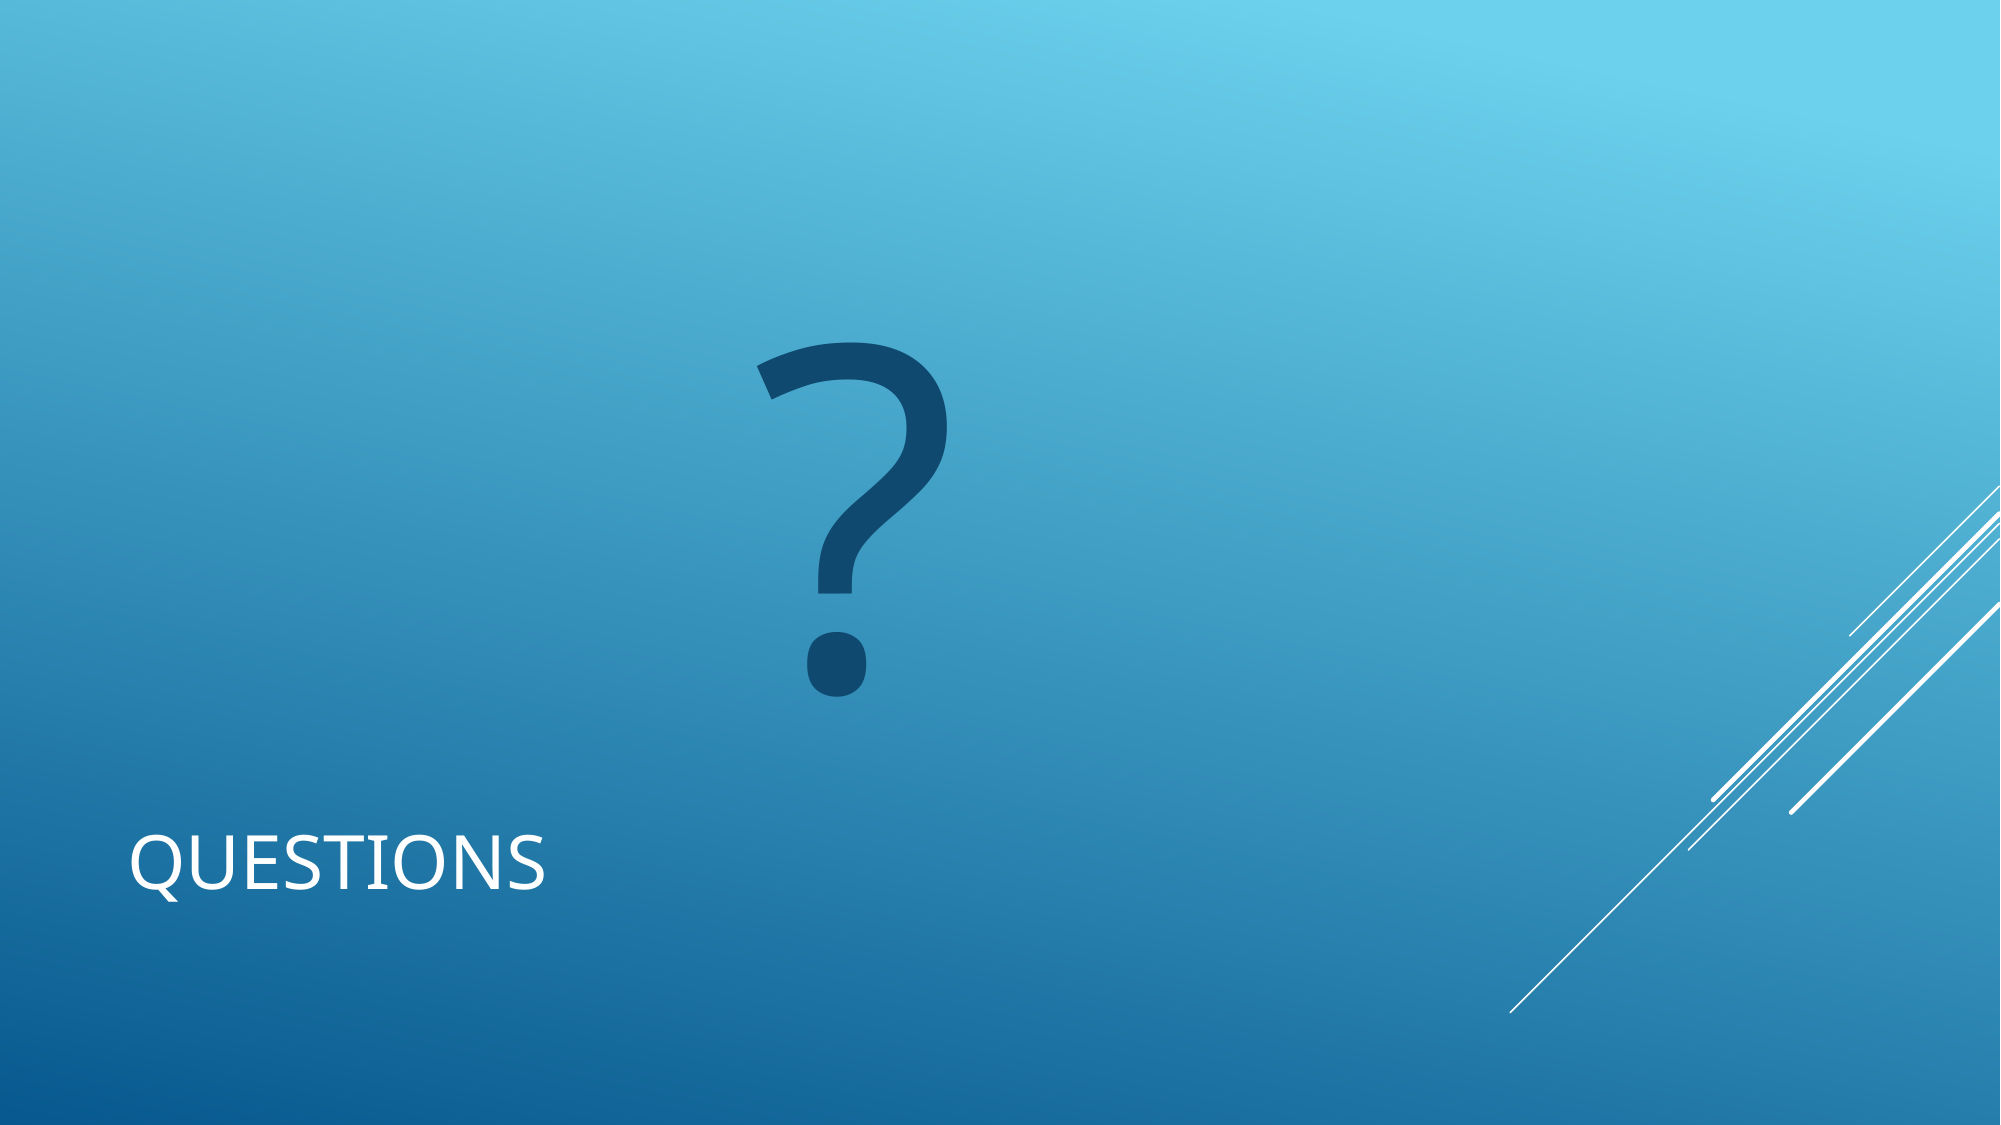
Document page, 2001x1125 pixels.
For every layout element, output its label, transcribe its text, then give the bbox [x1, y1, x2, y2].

title Questions [112, 736, 1513, 984]
list ? [155, 202, 1556, 796]
